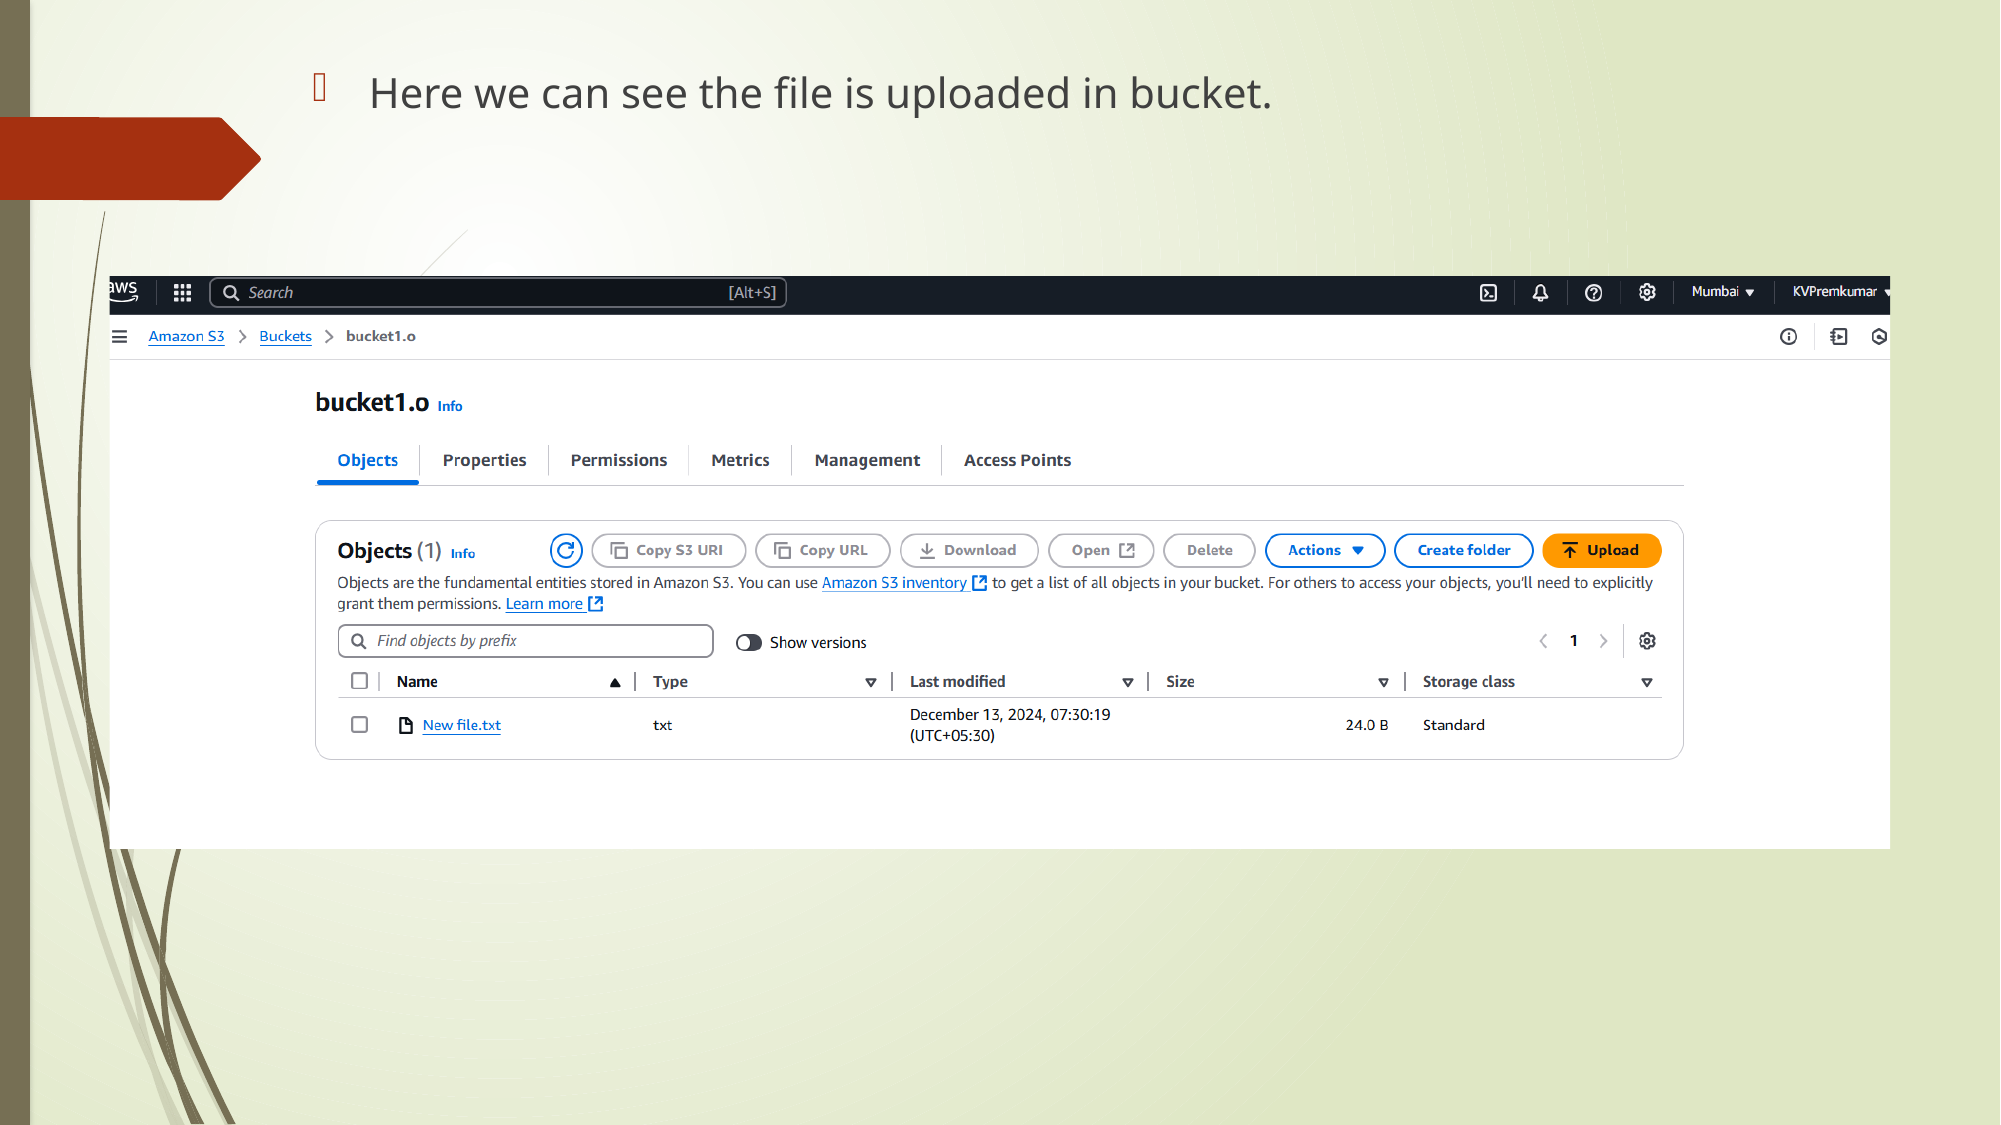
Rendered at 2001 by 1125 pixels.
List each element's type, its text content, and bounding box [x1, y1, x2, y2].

text_box Here we can see the file is uploaded in bucket. [297, 58, 1886, 200]
picture [109, 276, 1891, 849]
